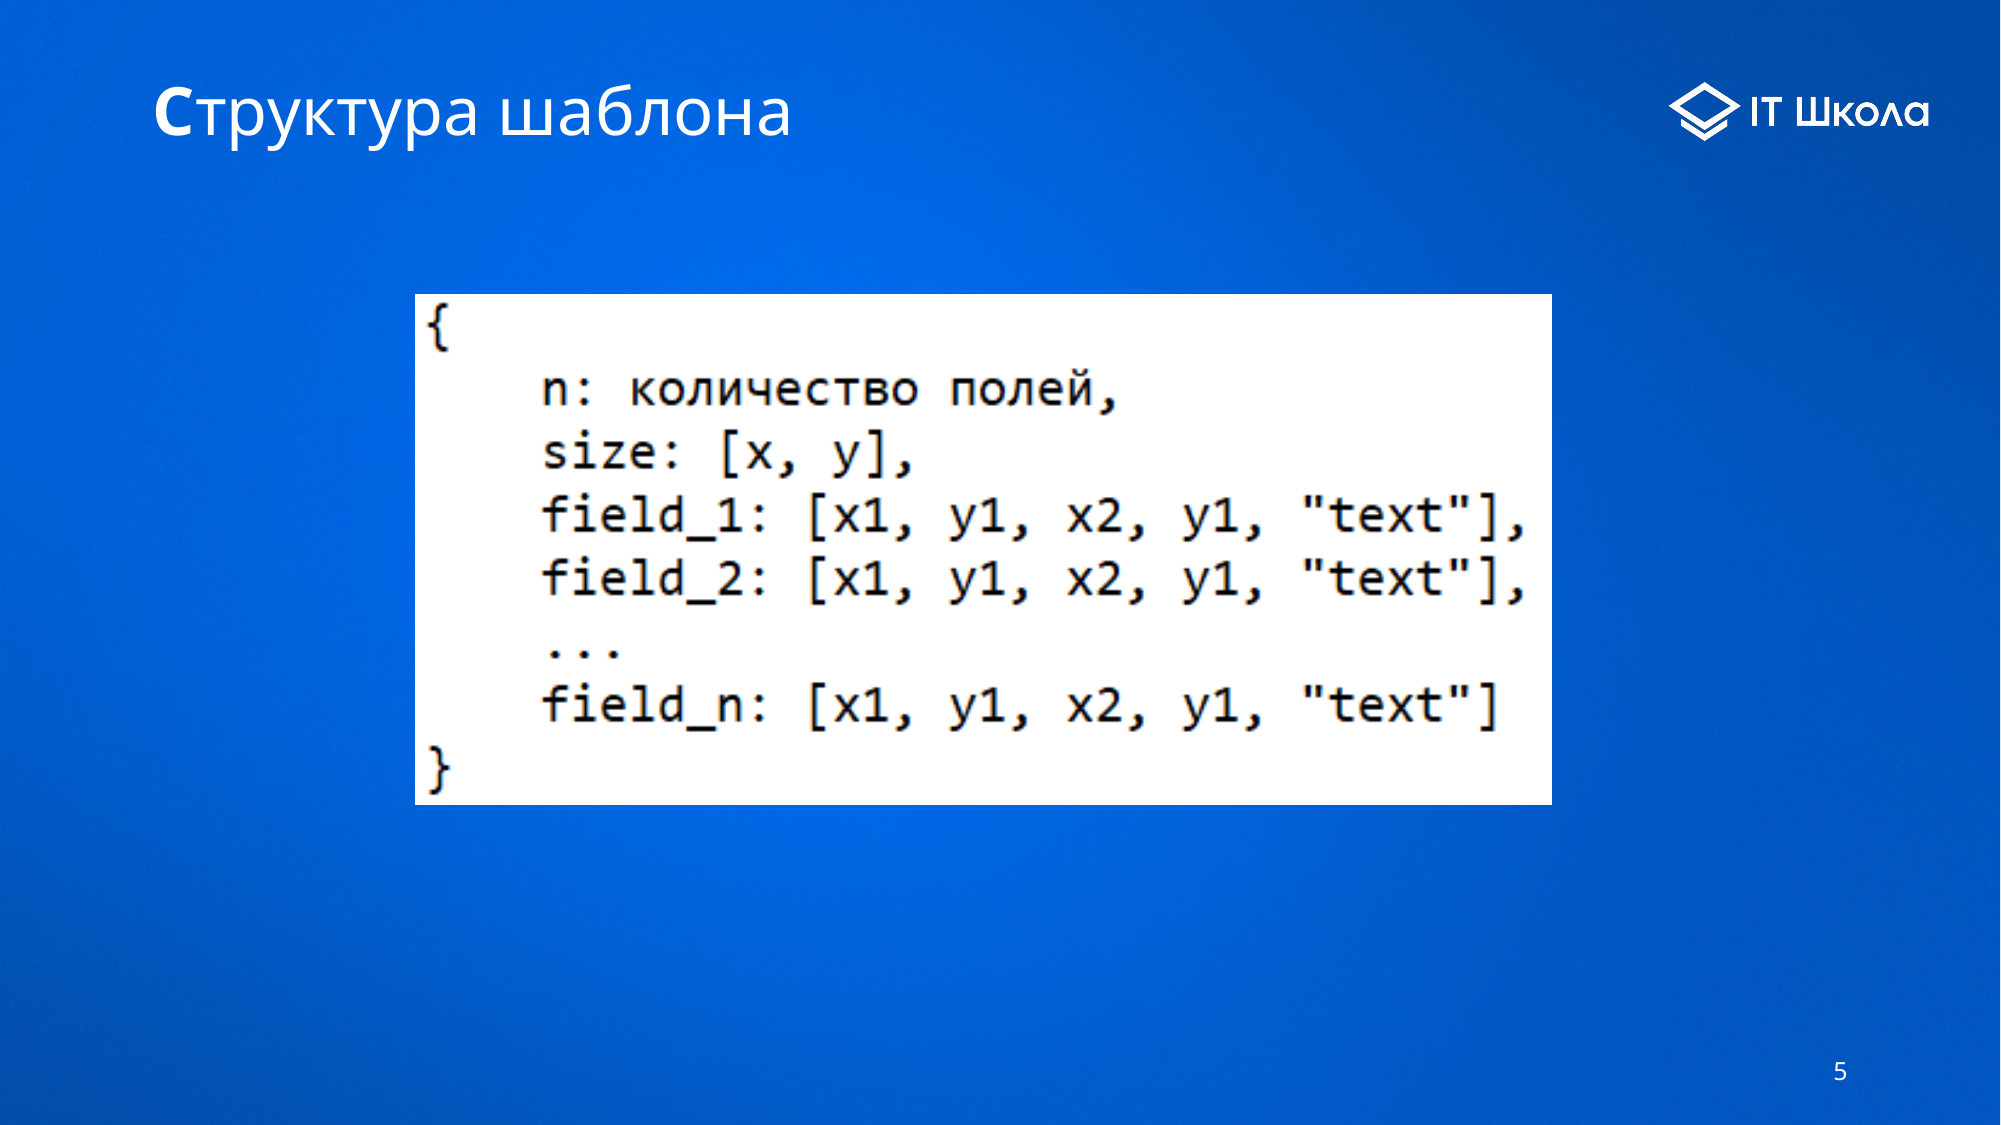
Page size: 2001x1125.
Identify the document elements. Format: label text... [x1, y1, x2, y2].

picture [0, 0, 2001, 1125]
slide_number 5 [1412, 1042, 1863, 1103]
title Структура шаблона [137, 59, 1657, 174]
